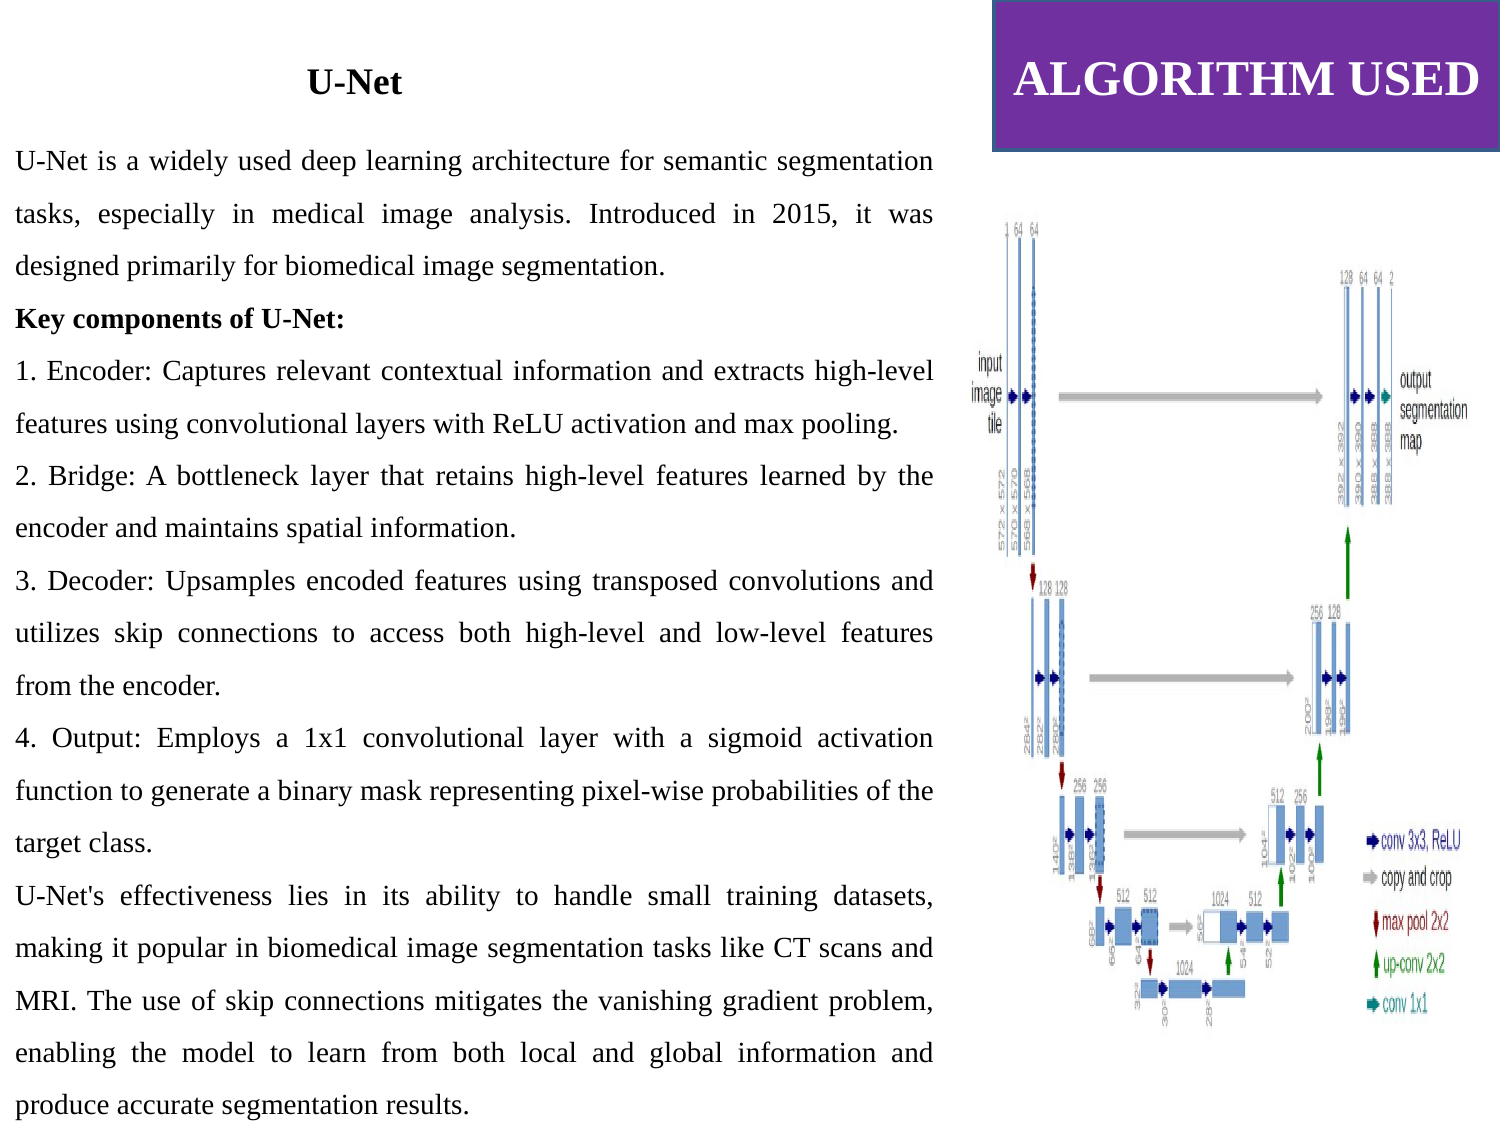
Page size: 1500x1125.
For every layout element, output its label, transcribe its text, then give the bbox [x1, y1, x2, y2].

text_box ALGORITHM USED [993, 0, 1500, 150]
text_box U-Net [291, 49, 471, 110]
picture [949, 187, 1478, 1069]
text_box U-Net is a widely used deep learning architecture for semantic segmentation tasks, especially in medical image analysis. Introduced in 2015, it was designed primarily for biomedical image segmentation. Key components of U-Net: 1. Encoder: Captures relevant contextual information and extracts high-level features using convolutional layers with ReLU activation and max pooling. 2. Bridge: A bottleneck layer that retains high-level features learned by the encoder and maintains spatial information. 3. Decoder: Upsamples encoded features using transposed convolutions and utilizes skip connections to access both high-level and low-level features from the encoder. 4. Output: Employs a 1x1 convolutional layer with a sigmoid activation function to generate a binary mask representing pixel-wise probabilities of the target class. U-Net's effectiveness lies in its ability to handle small training datasets, making it popular in biomedical image segmentation tasks like CT scans and MRI. The use of skip connections mitigates the vanishing gradient problem, enabling the model to learn from both local and global information and produce accurate segmentation results. [0, 109, 950, 1125]
